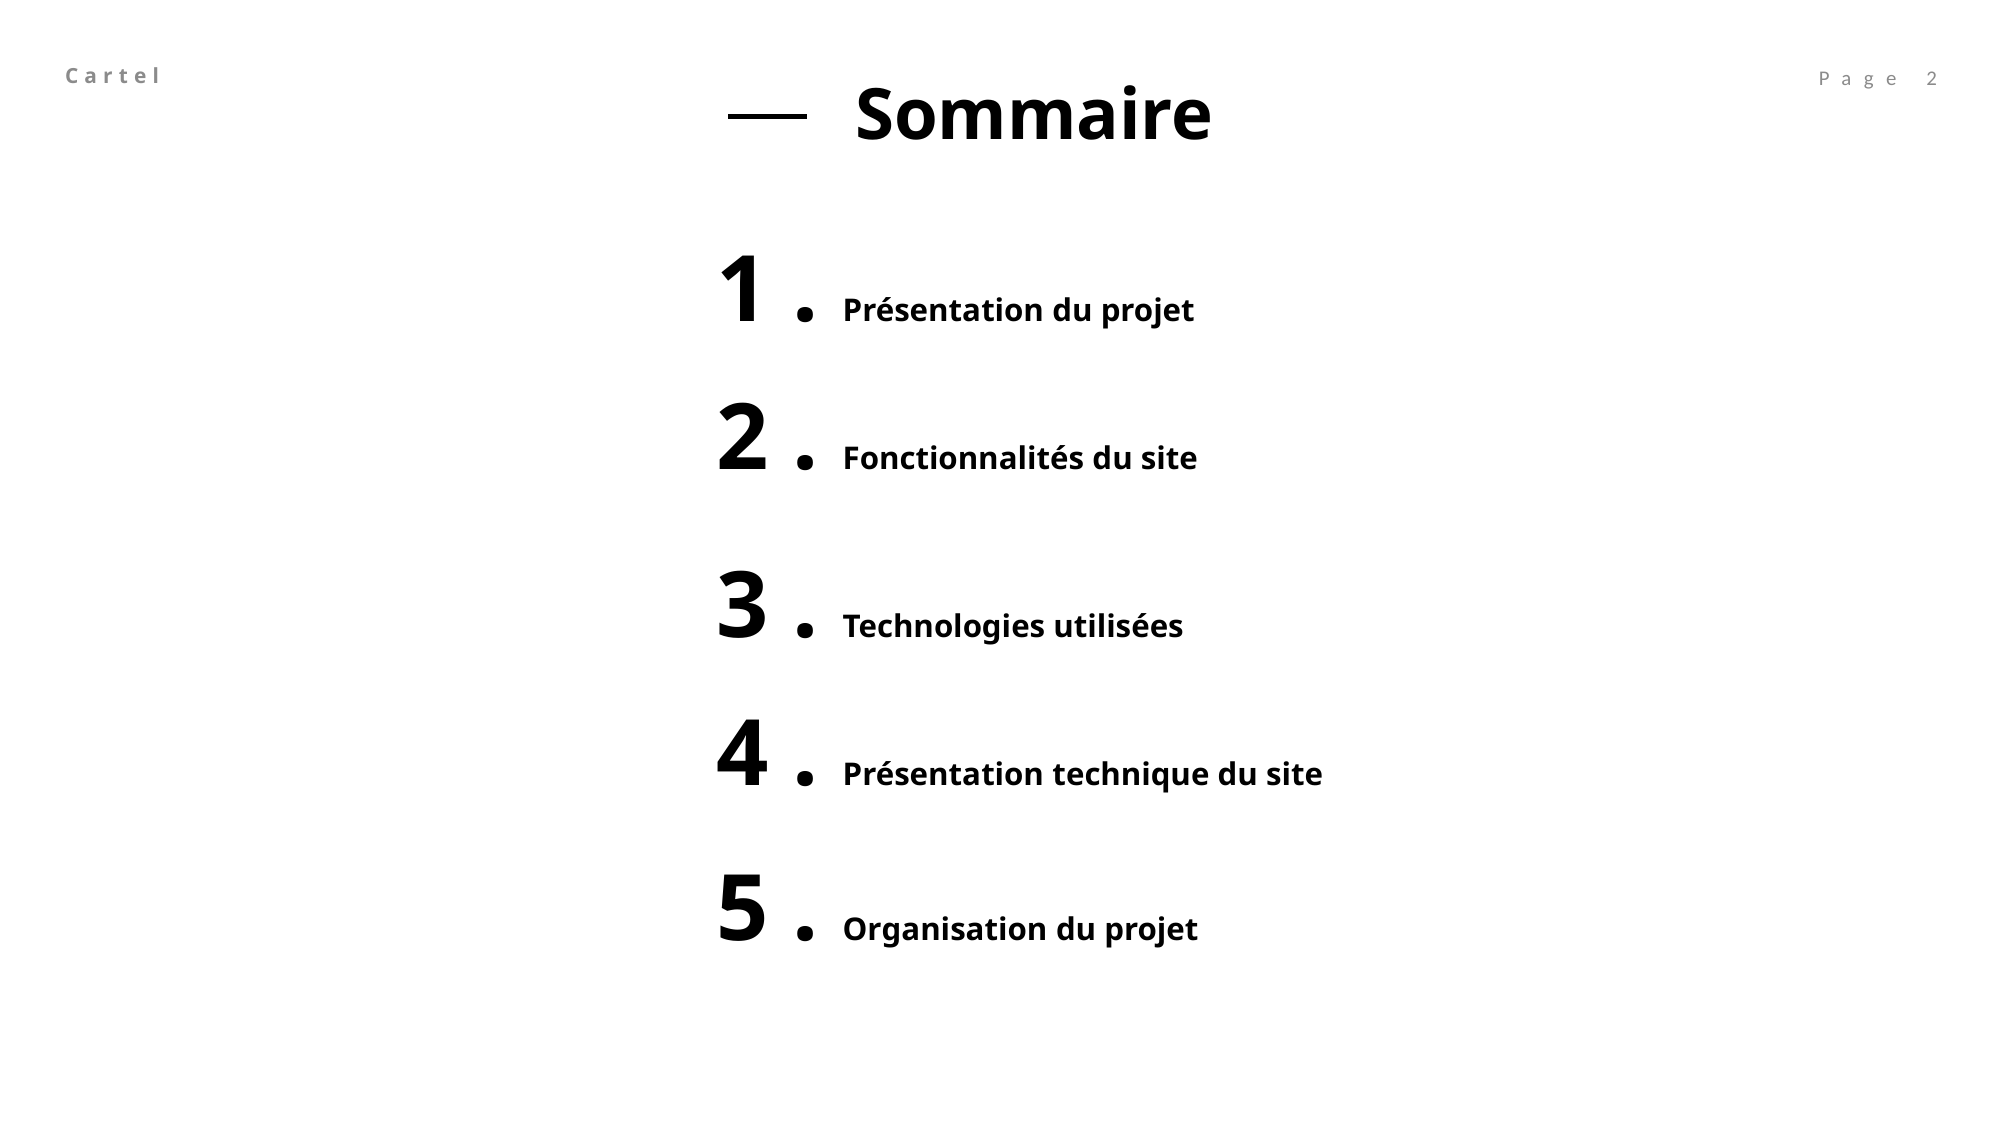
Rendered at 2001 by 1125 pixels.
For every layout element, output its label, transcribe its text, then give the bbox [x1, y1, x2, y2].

text_box 1 . Présentation du projet 2 . Fonctionnalités du site 3 . Technologies utilisées 4 . Présentation technique du site 5 . Organisation du projet [701, 222, 1361, 1004]
picture [49, 6, 554, 106]
title Sommaire [840, 70, 1250, 163]
